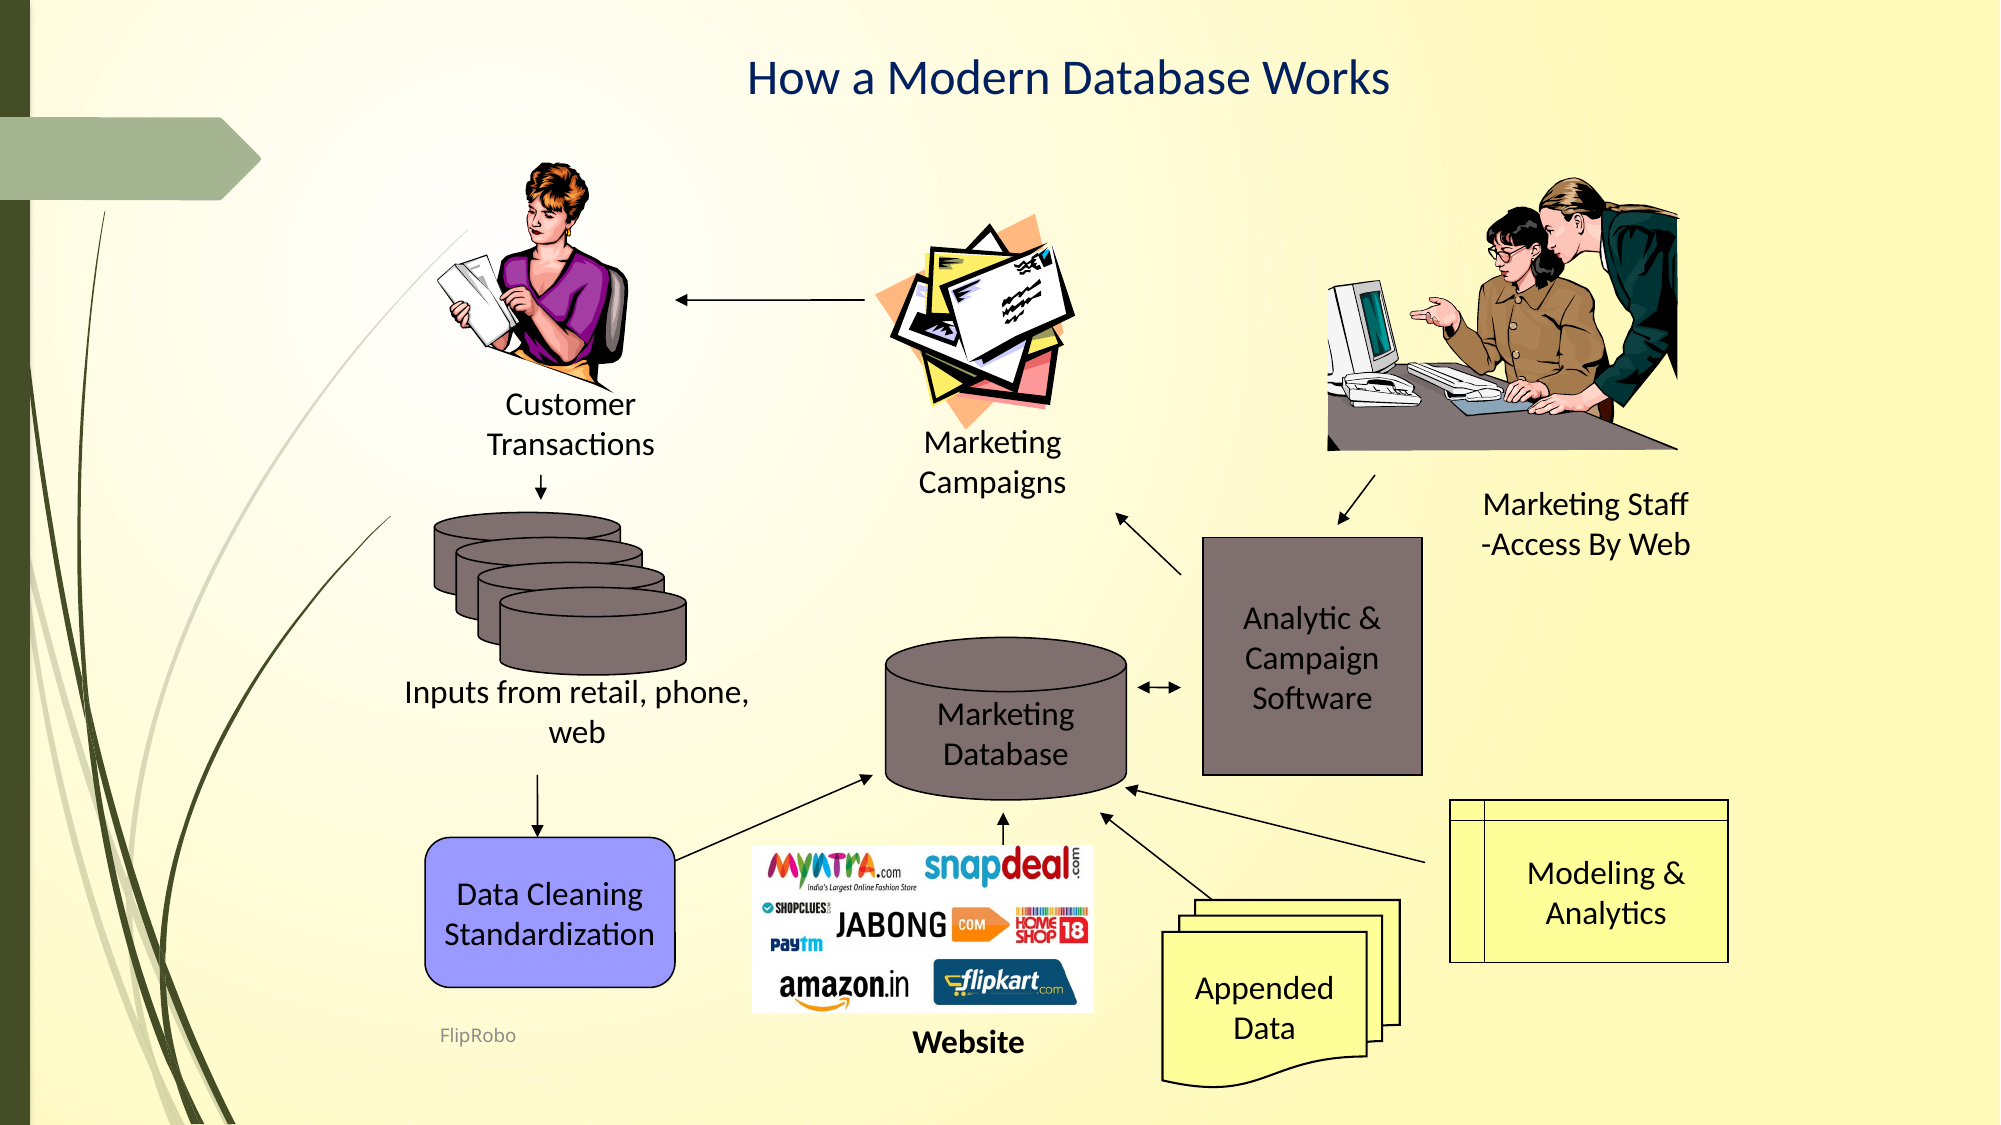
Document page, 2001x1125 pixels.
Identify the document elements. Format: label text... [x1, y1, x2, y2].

picture [1324, 174, 1681, 454]
text_box [1125, 784, 1426, 863]
footer FlipRobo [424, 1006, 1675, 1067]
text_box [437, 162, 629, 394]
text_box Modeling & Analytics [1449, 799, 1728, 963]
text_box [675, 774, 873, 862]
text_box [1115, 512, 1182, 576]
picture [874, 212, 1078, 432]
text_box Inputs from retail, phone, web [375, 662, 780, 757]
text_box Data Cleaning Standardization [425, 837, 676, 988]
text_box Appended Data [1162, 1067, 1295, 1088]
text_box Appended Data [1162, 900, 1400, 1006]
text_box Marketing Database [885, 637, 1127, 800]
text_box [534, 474, 548, 500]
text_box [434, 512, 687, 676]
text_box Customer Transactions [434, 374, 708, 470]
text_box [1099, 812, 1213, 901]
text_box Analytic & Campaign Software [1203, 537, 1422, 775]
text_box How a Modern Database Works [499, 37, 1638, 113]
text_box [531, 774, 544, 837]
text_box [1337, 474, 1376, 526]
text_box [996, 812, 1010, 845]
text_box Marketing Campaigns [862, 412, 1124, 507]
text_box [1137, 681, 1181, 694]
text_box [675, 293, 865, 307]
text_box [1454, 524, 1695, 581]
picture [752, 845, 1094, 1013]
text_box Marketing Staff -Access By Web [1465, 474, 1707, 570]
